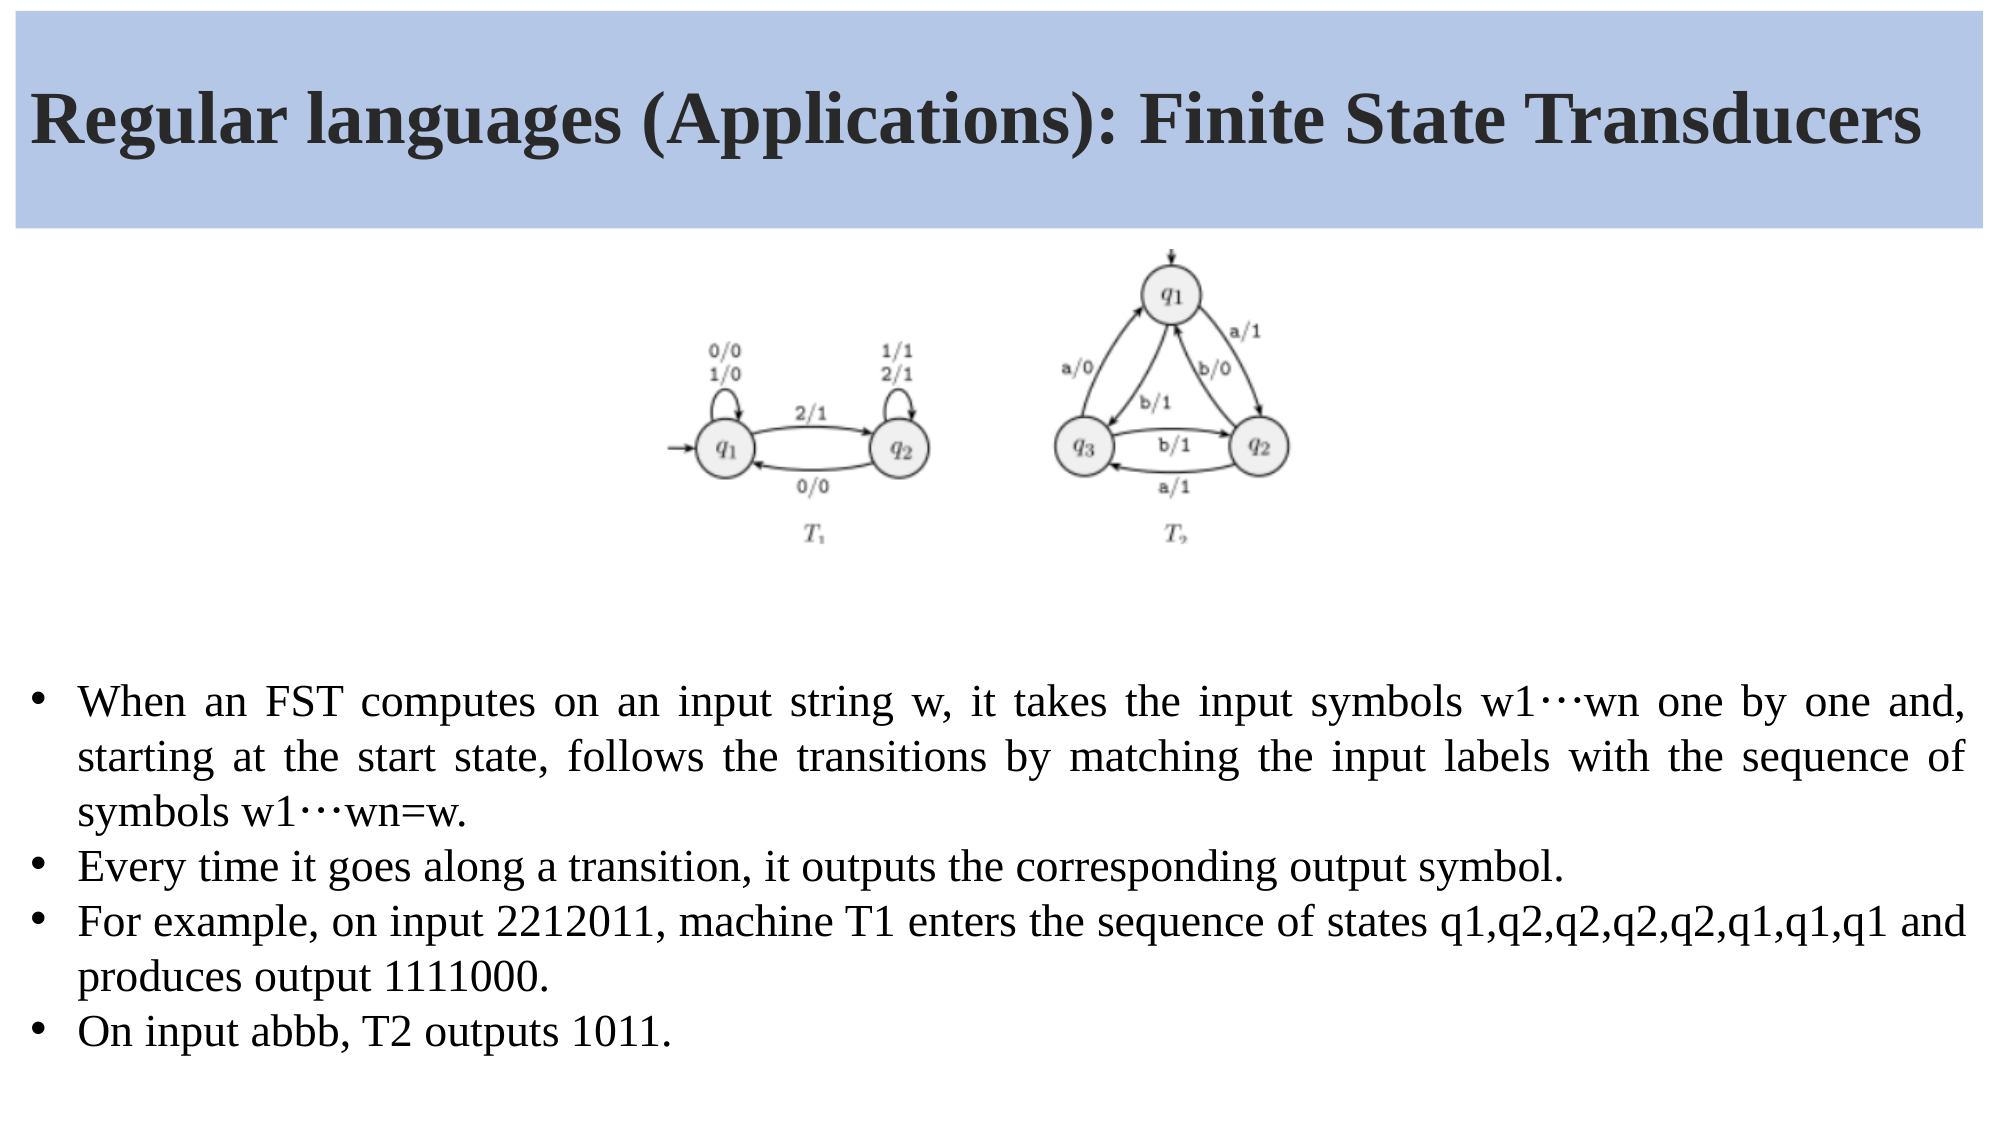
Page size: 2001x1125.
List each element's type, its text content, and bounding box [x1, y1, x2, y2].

title Regular languages (Applications): Finite State Transducers [15, 10, 1983, 229]
text_box When an FST computes on an input string w, it takes the input symbols w1⋅⋅⋅wn one by one and, starting at the start state, follows the transitions by matching the input labels with the sequence of symbols w1⋅⋅⋅wn=w. Every time it goes along a transition, it outputs the corresponding output symbol. For example, on input 2212011, machine T1 enters the sequence of states q1,q2,q2,q2,q2,q1,q1,q1 and produces output 1111000. On input abbb, T2 outputs 1011. [15, 662, 1983, 1063]
picture [643, 249, 1355, 563]
